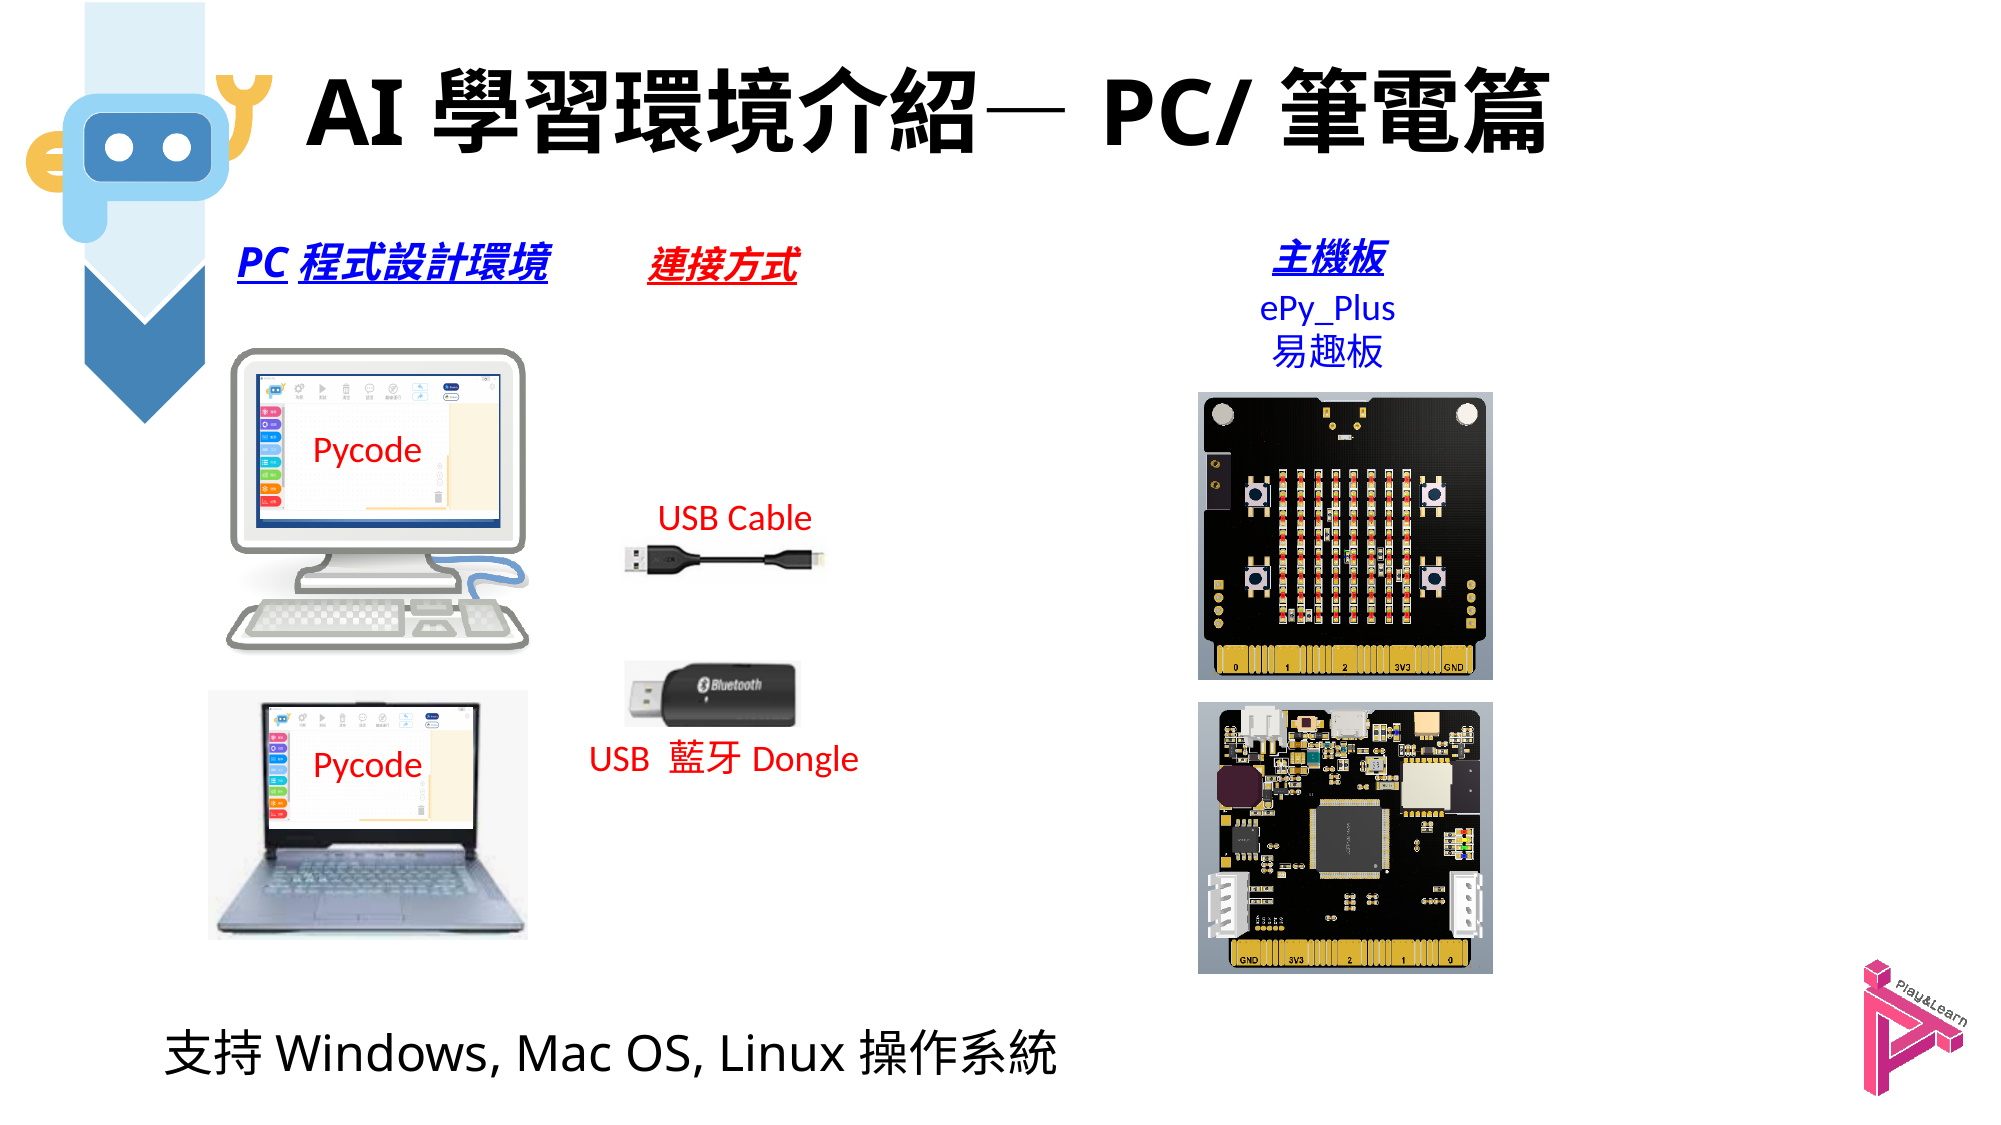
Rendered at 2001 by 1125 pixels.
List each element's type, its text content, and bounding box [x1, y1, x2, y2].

picture [1198, 392, 1493, 680]
title AI學習環境介紹—PC/筆電篇 [291, 9, 1863, 210]
picture [620, 454, 829, 782]
picture [224, 348, 532, 656]
text_box PC程式設計環境 [222, 228, 564, 294]
text_box 主機板 [1256, 225, 1400, 275]
text_box 連接方式 [632, 234, 813, 294]
text_box USB Cable [642, 485, 700, 535]
text_box USB 藍牙Dongle [574, 726, 875, 787]
picture [1864, 959, 1971, 1096]
text_box ePy_Plus 易趣板 [1237, 275, 1419, 380]
text_box USB Cable [748, 485, 828, 535]
picture [208, 690, 528, 941]
text_box 支持Windows, Mac OS, Linux操作系統 [148, 1014, 1074, 1089]
picture [1198, 702, 1493, 974]
